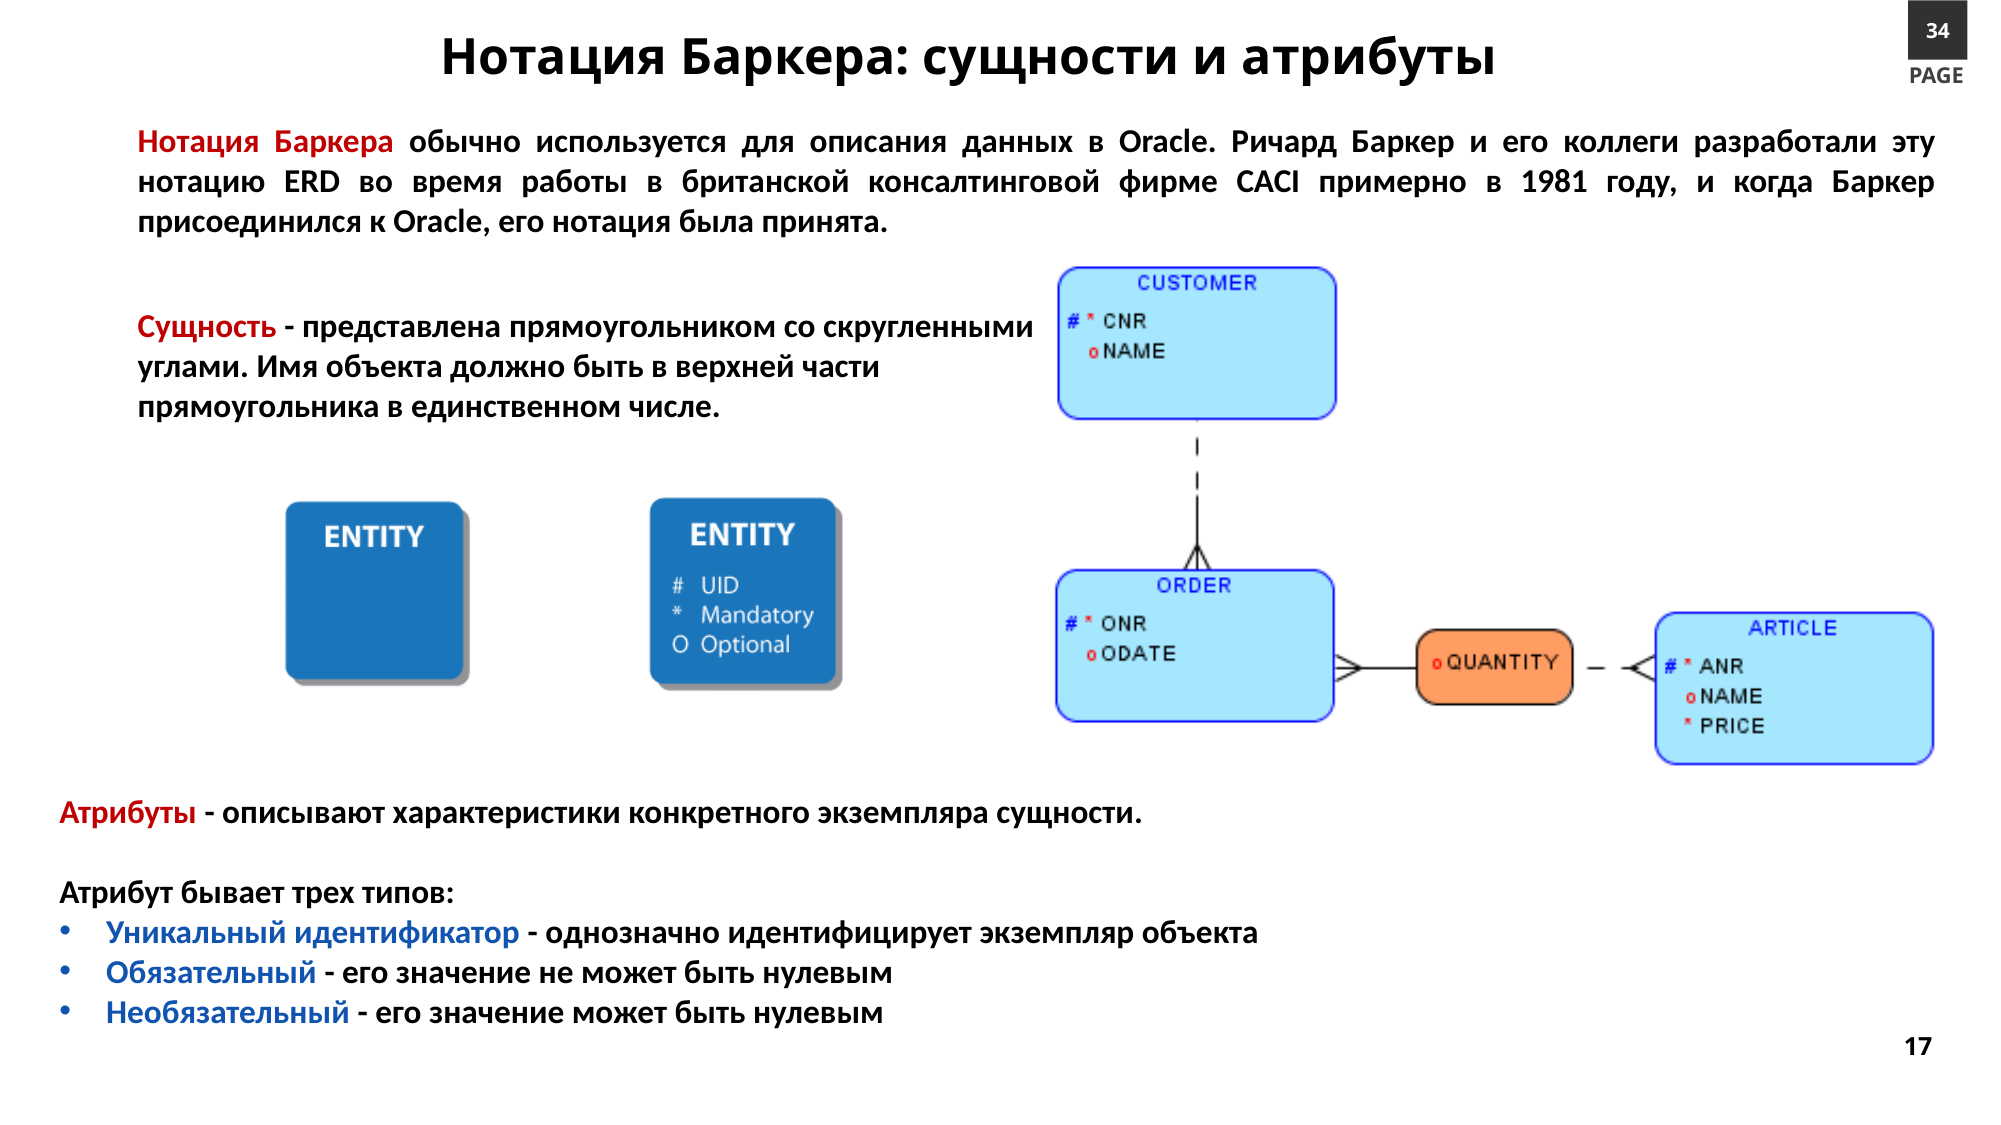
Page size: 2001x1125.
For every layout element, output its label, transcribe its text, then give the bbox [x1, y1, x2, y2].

picture [1041, 233, 1956, 787]
text_box Сущность - представлена ​​прямоугольником со скругленными углами. Имя объекта должно быть в верхней части прямоугольника в единственном числе. [122, 296, 1041, 432]
picture [623, 470, 870, 717]
text_box 17 [1888, 1018, 1953, 1077]
text_box PAGE [1894, 54, 1979, 96]
text_box Атрибуты - описывают характеристики конкретного экземпляра сущности. Атрибут бывает трех типов: Уникальный идентификатор - однозначно идентифицирует экземпляр объекта Обязательный - его значение не может быть нулевым Необязательный - его значение может быть нулевым [44, 783, 1740, 1038]
text_box 34 [1907, 0, 1969, 61]
title Нотация Баркера: сущности и атрибуты [425, 4, 2000, 112]
text_box Нотация Баркера обычно используется для описания данных в Oracle. Ричард Баркер и его коллеги разработали эту нотацию ERD во время работы в британской консалтинговой фирме CACI примерно в 1981 году, и когда Баркер присоединился к Oracle, его нотация была принята. [122, 111, 1953, 247]
picture [259, 475, 495, 711]
